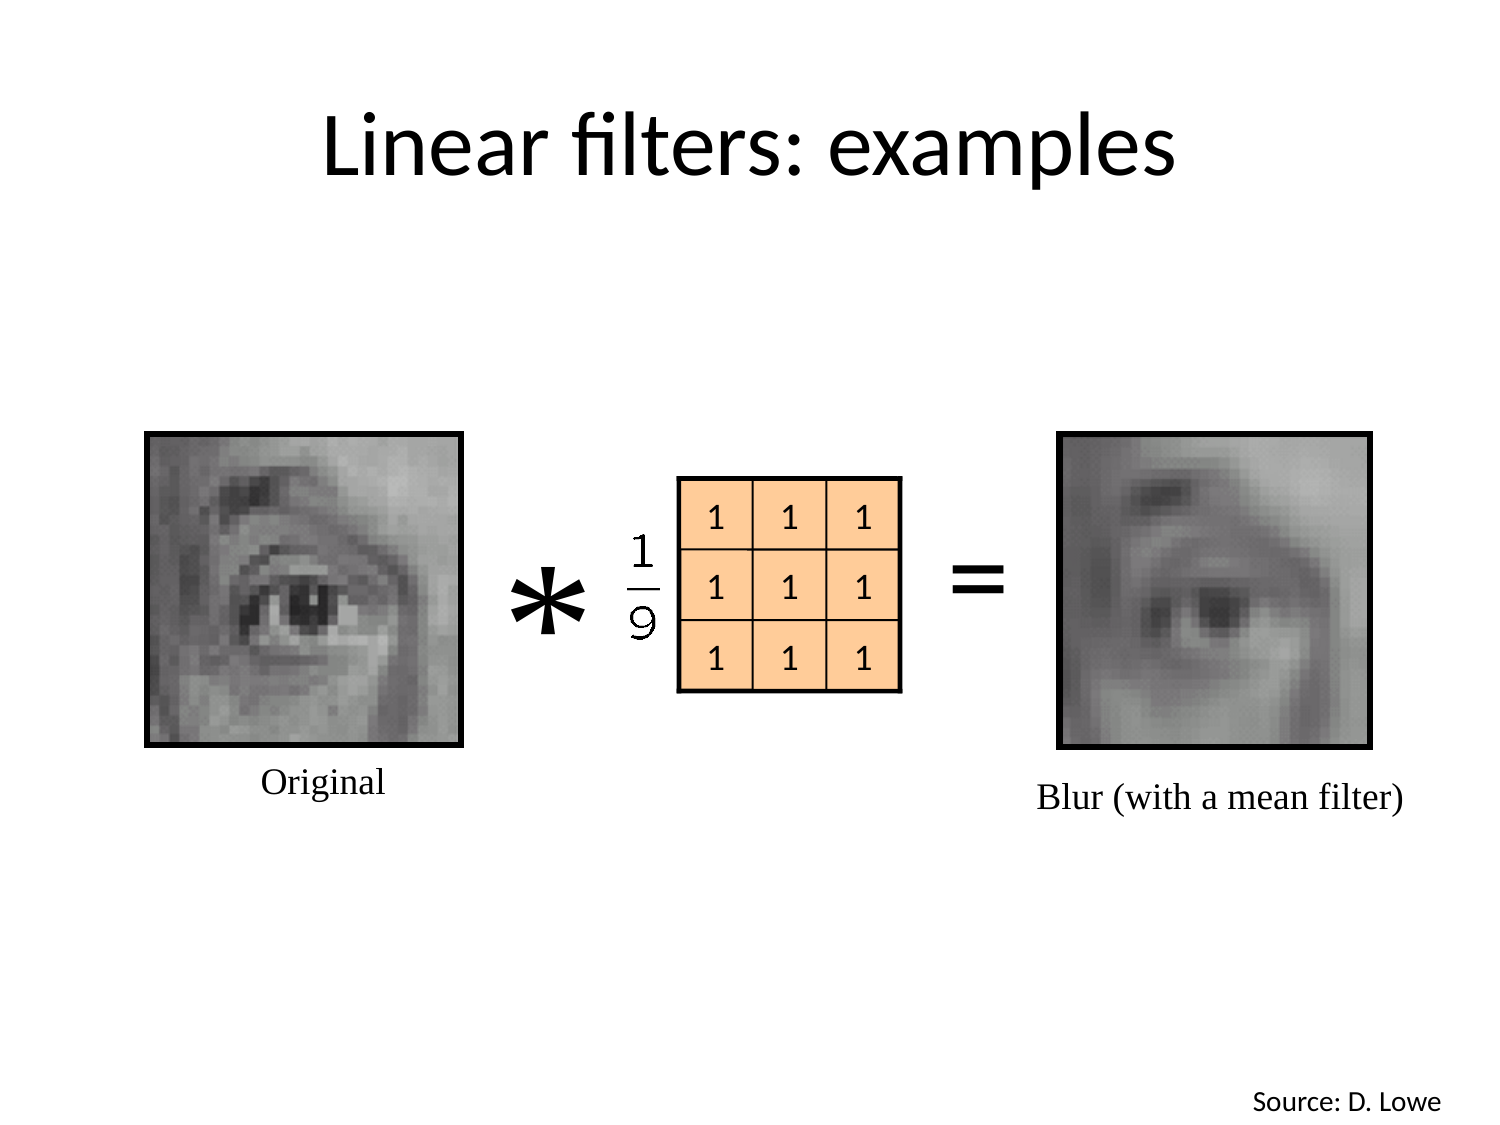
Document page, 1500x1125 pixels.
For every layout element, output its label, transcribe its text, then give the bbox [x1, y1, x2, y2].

picture [149, 437, 458, 743]
text_box Source: D. Lowe [1238, 1074, 1457, 1125]
title Linear filters: examples [75, 45, 1425, 233]
picture [1062, 437, 1368, 744]
text_box Blur (with a mean filter) [1021, 764, 1425, 825]
text_box * [487, 496, 611, 732]
text_box Original [245, 751, 401, 810]
text_box = [932, 487, 1025, 653]
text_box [624, 478, 901, 692]
